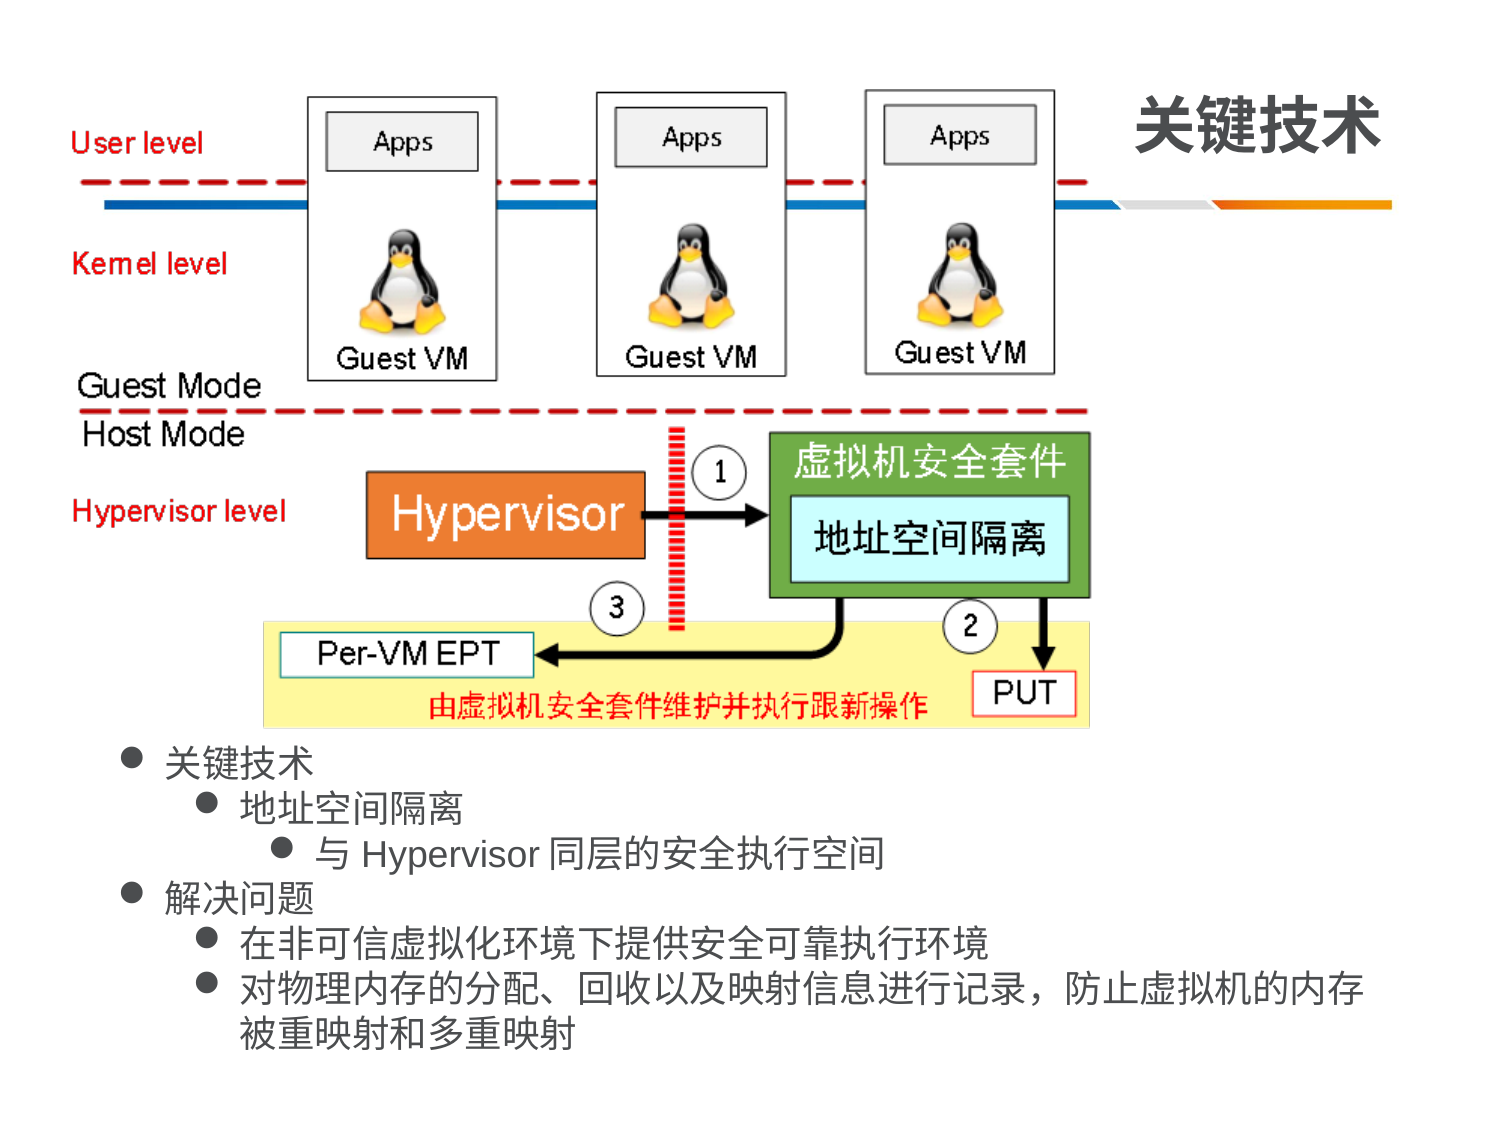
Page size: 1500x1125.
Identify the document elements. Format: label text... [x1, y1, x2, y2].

title 关键技术 [608, 54, 1399, 170]
text_box 关键技术 地址空间隔离 与Hypervisor同层的安全执行空间 解决问题 在非可信虚拟化环境下提供安全可靠执行环境 对物理内存的分配、回收以及映射信息进行记录，防止虚拟机的内存被重映射和多重映射 [103, 732, 1397, 1063]
picture [0, 0, 1500, 1125]
